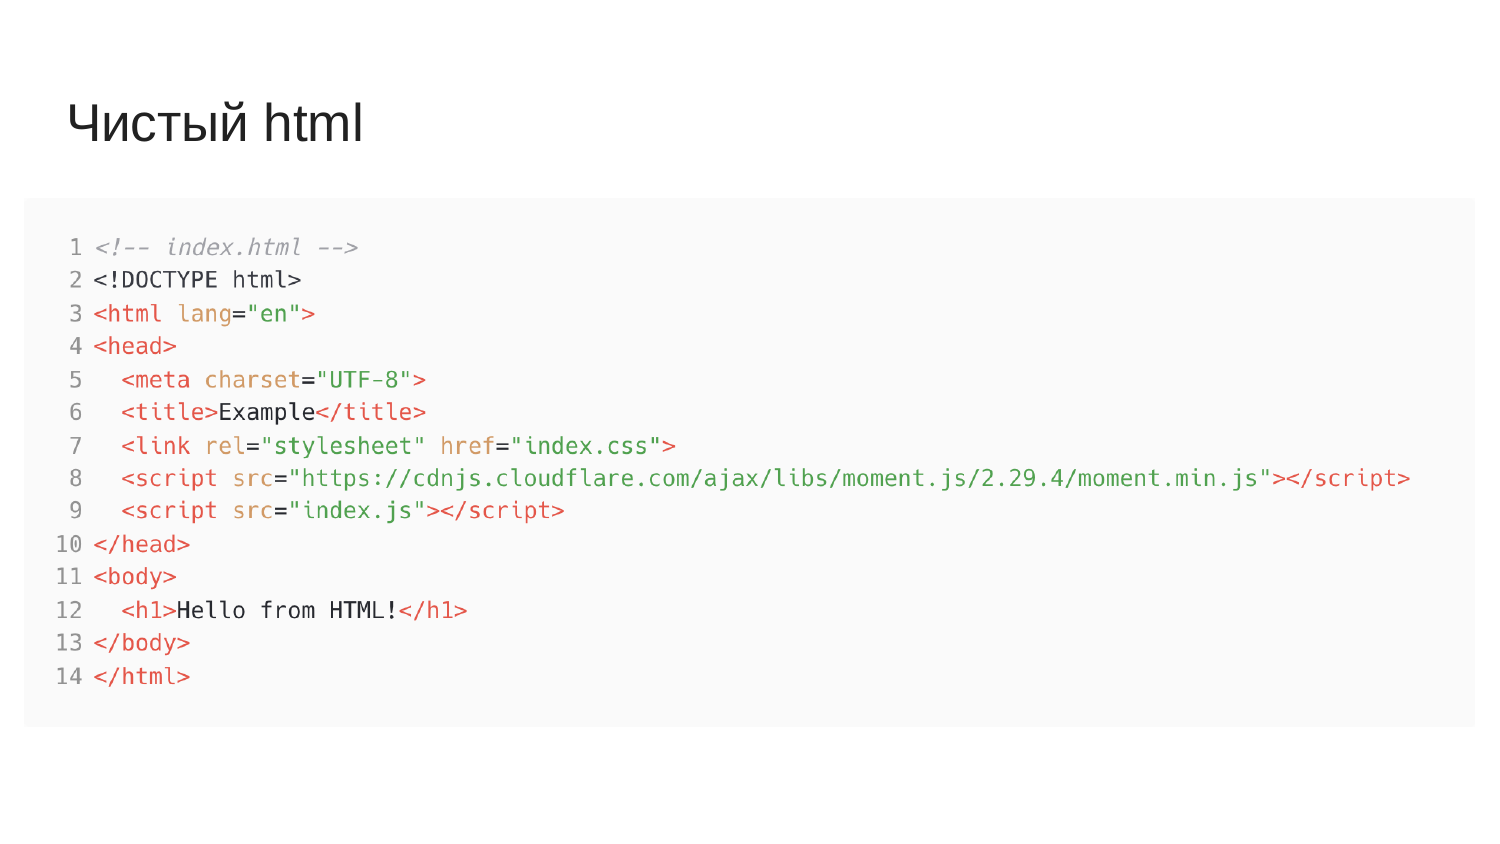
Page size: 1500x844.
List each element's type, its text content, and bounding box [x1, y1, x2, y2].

picture [24, 198, 1476, 727]
title Чистый html [51, 72, 1449, 167]
